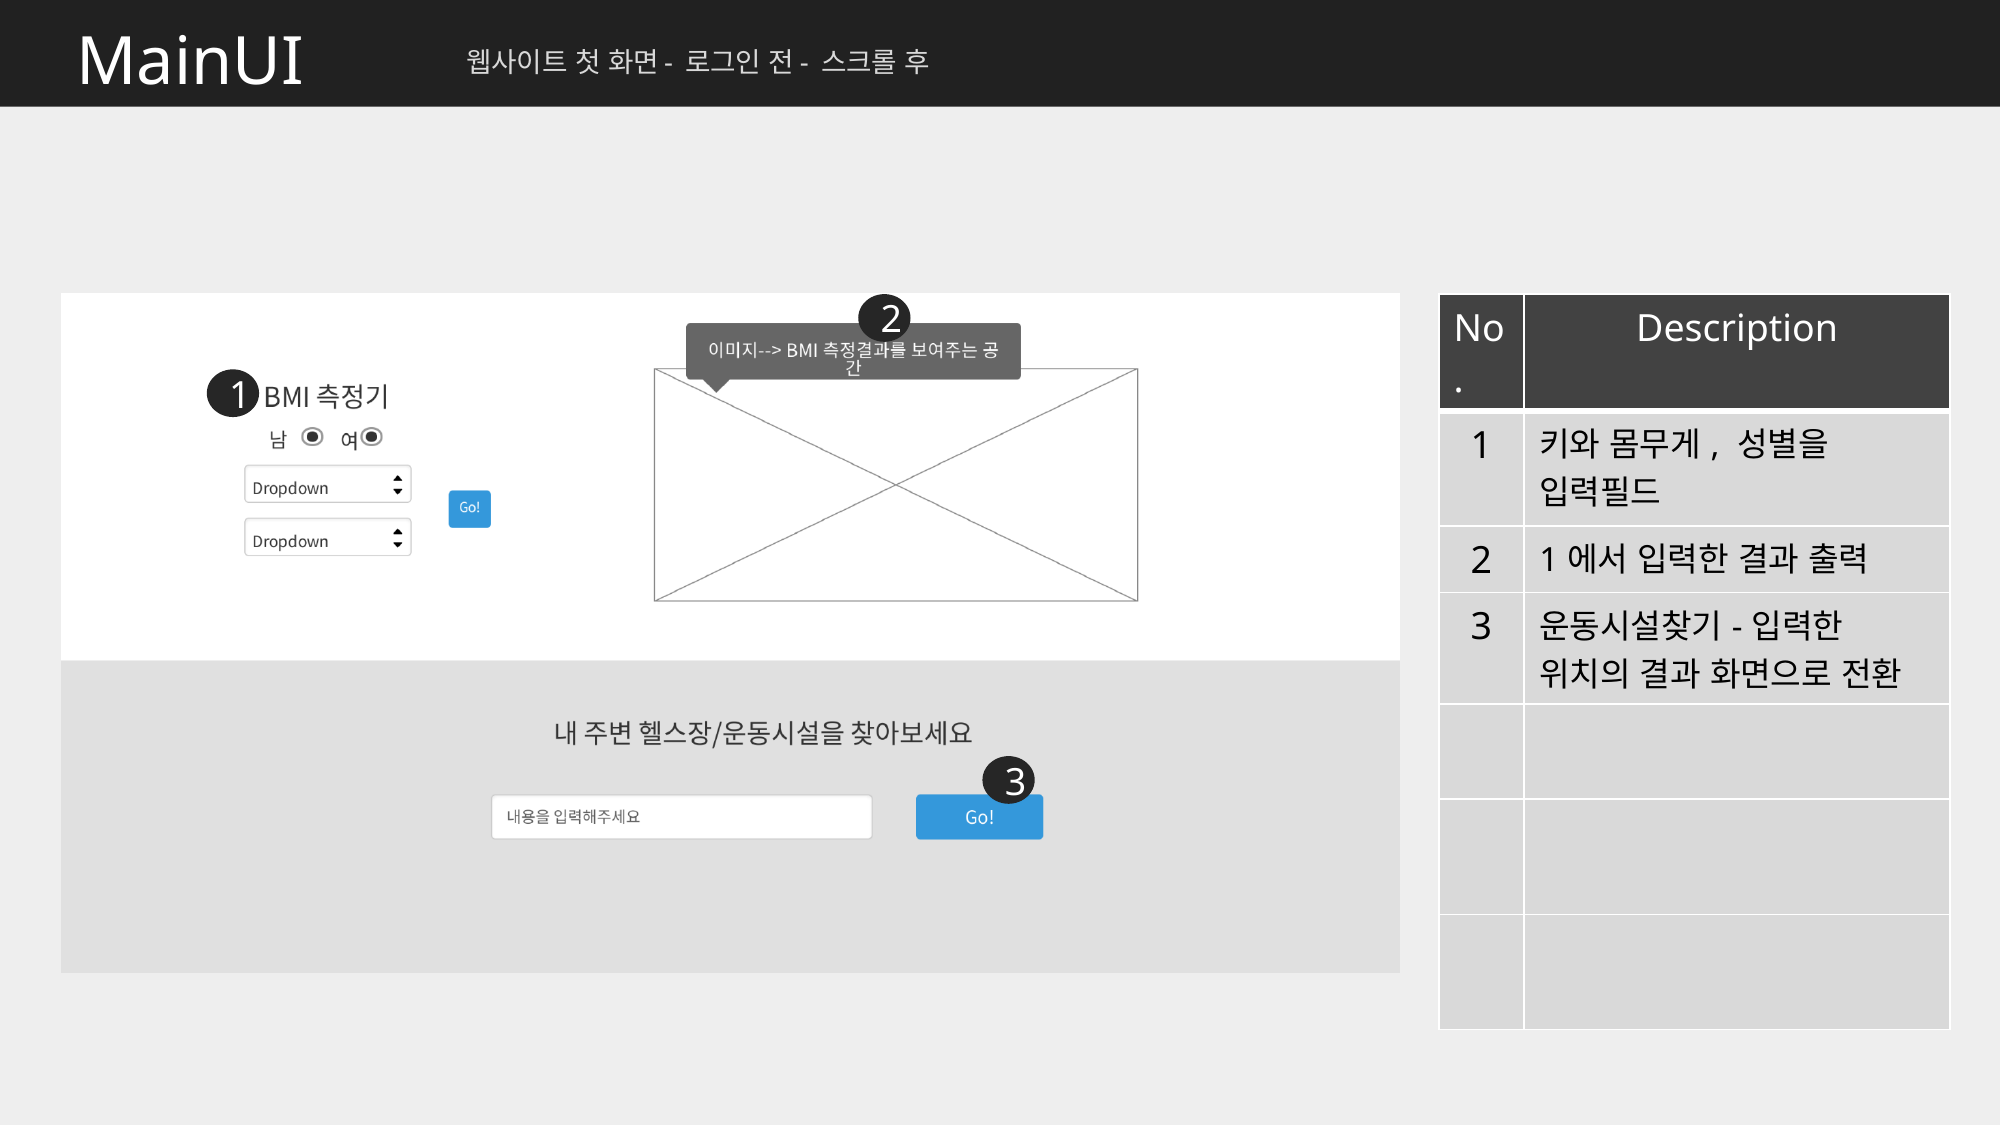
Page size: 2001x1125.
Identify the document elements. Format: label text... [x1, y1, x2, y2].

table_cell [1525, 705, 1949, 798]
table_cell [1525, 915, 1949, 1029]
table_cell [1440, 800, 1523, 914]
table_cell 1에서 입력한 결과 출력 [1525, 527, 1949, 592]
list 웹사이트 첫 화면- 로그인 전- 스크롤 후 [451, 20, 1097, 86]
table_cell 1 [1440, 414, 1523, 525]
table_cell [1525, 800, 1949, 914]
table_cell 키와 몸무게, 성별을 입력필드 [1525, 414, 1949, 525]
table_cell 2 [1440, 527, 1523, 592]
picture [61, 293, 1400, 973]
table_header Description [1525, 295, 1949, 408]
table_cell [1440, 705, 1523, 798]
title MainUI [61, 16, 353, 107]
table_cell [1440, 915, 1523, 1029]
table_header No. [1440, 295, 1523, 408]
table_cell 운동시설찾기-입력한 위치의 결과 화면으로 전환 [1525, 593, 1949, 703]
table_cell 3 [1440, 593, 1523, 703]
